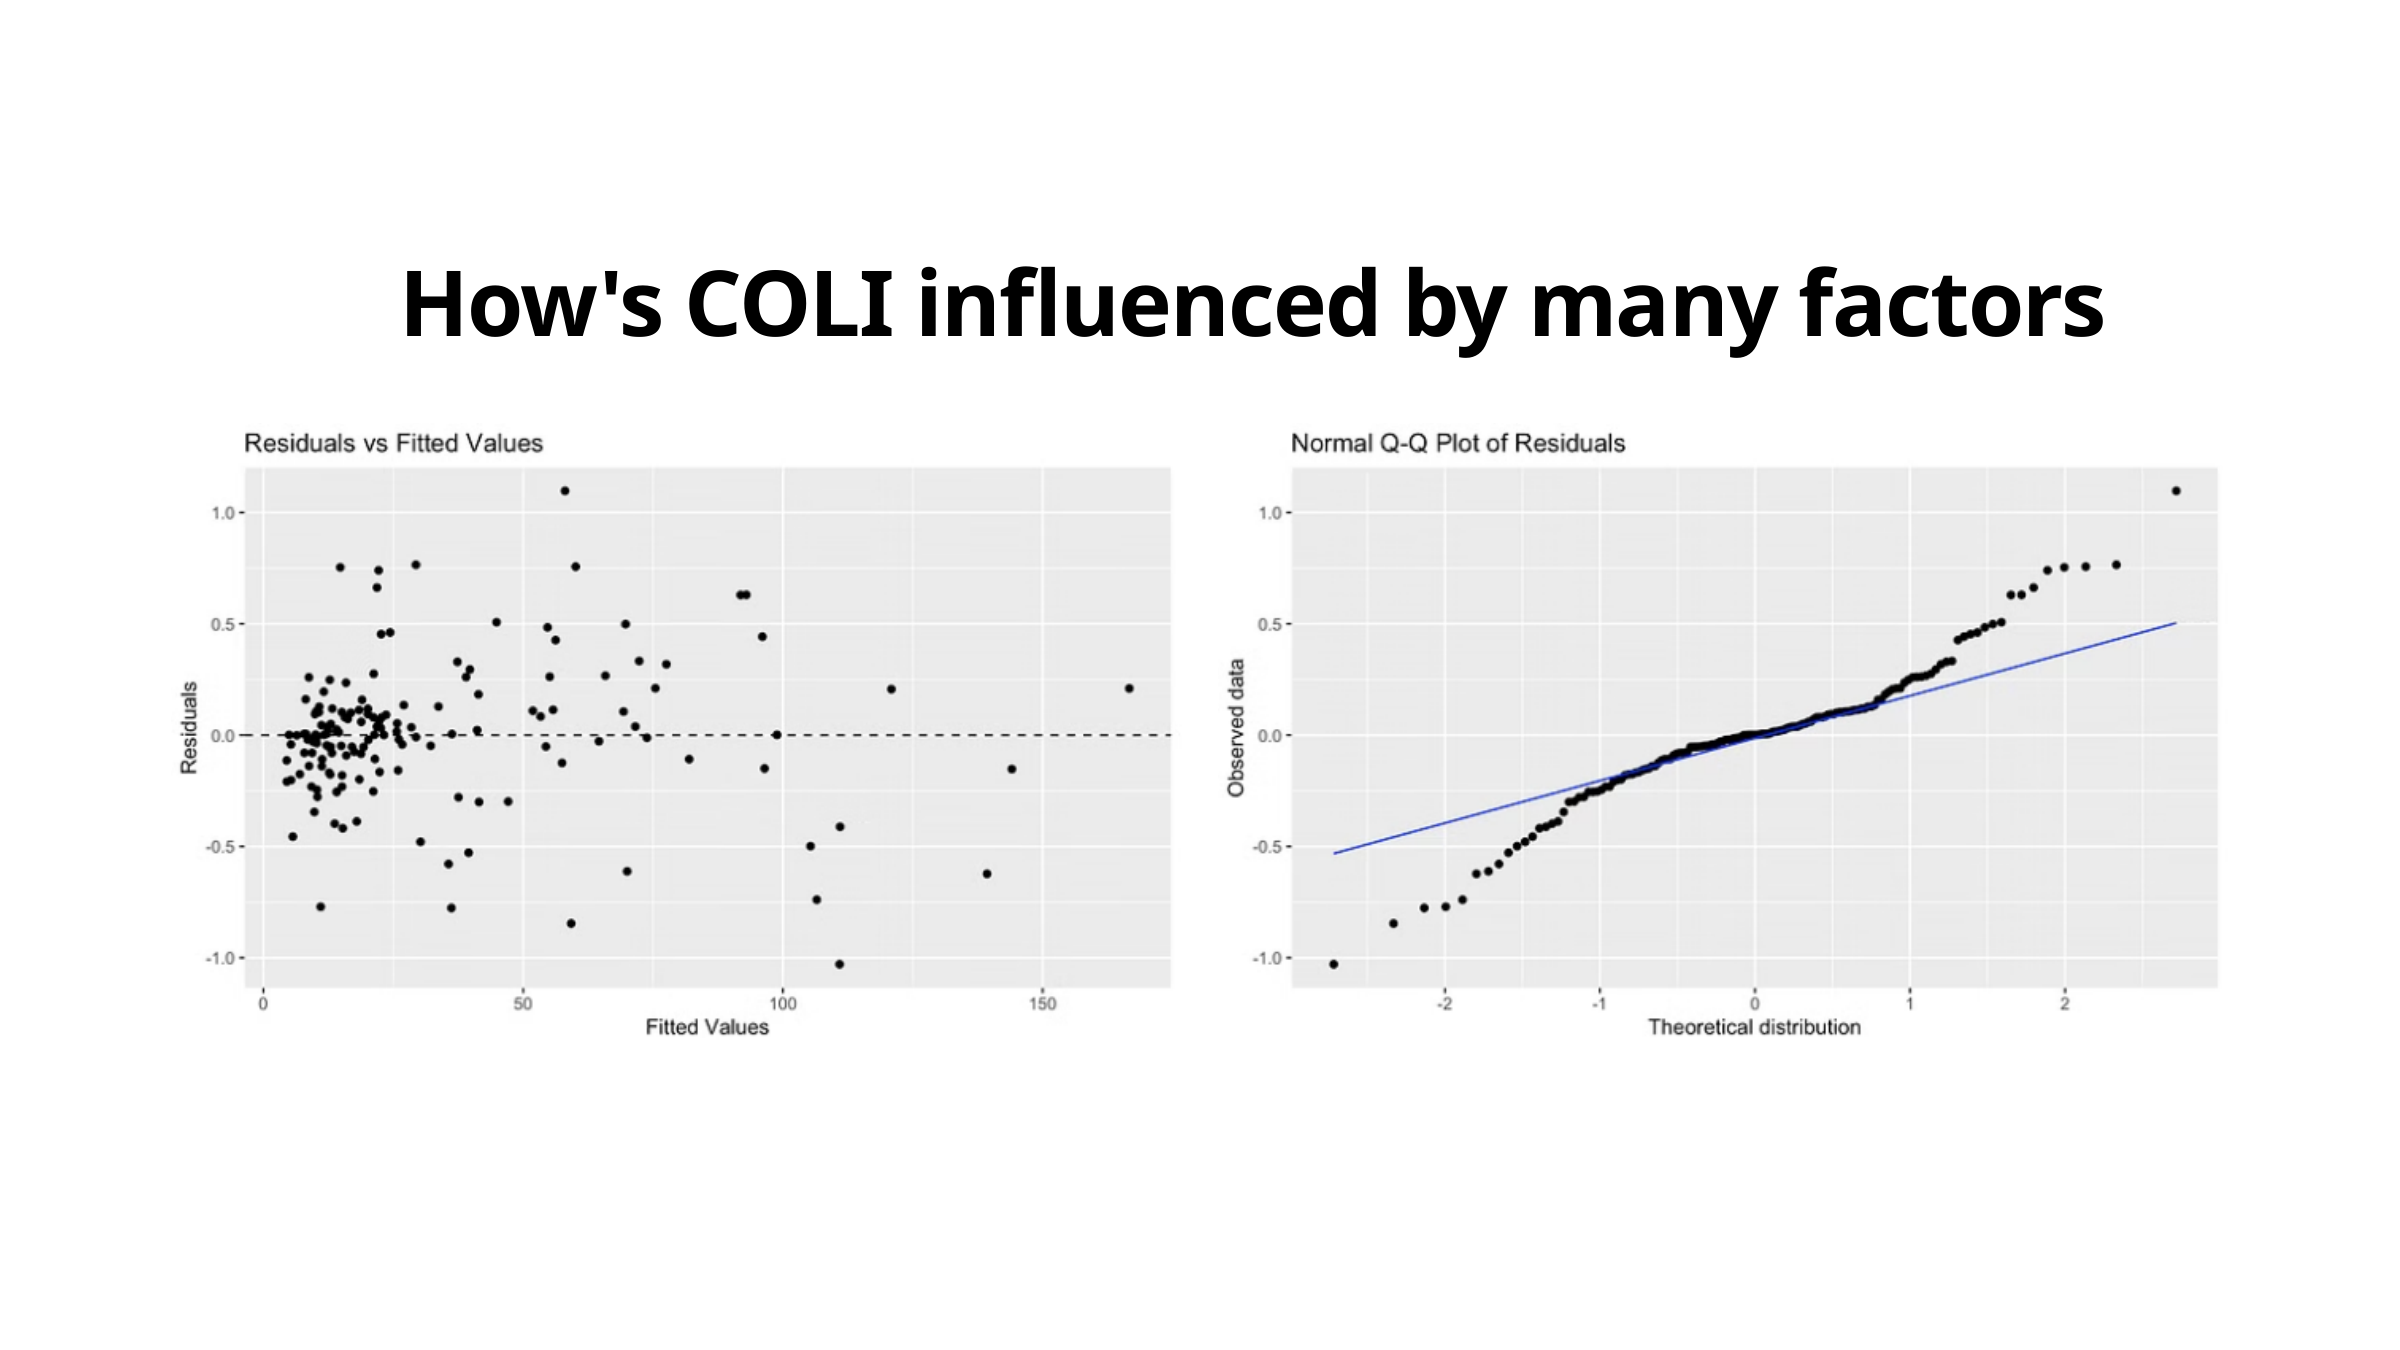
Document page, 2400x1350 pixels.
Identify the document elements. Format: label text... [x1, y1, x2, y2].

text_box How's COLI influenced by many factors [385, 233, 1871, 348]
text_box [171, 423, 2229, 1049]
